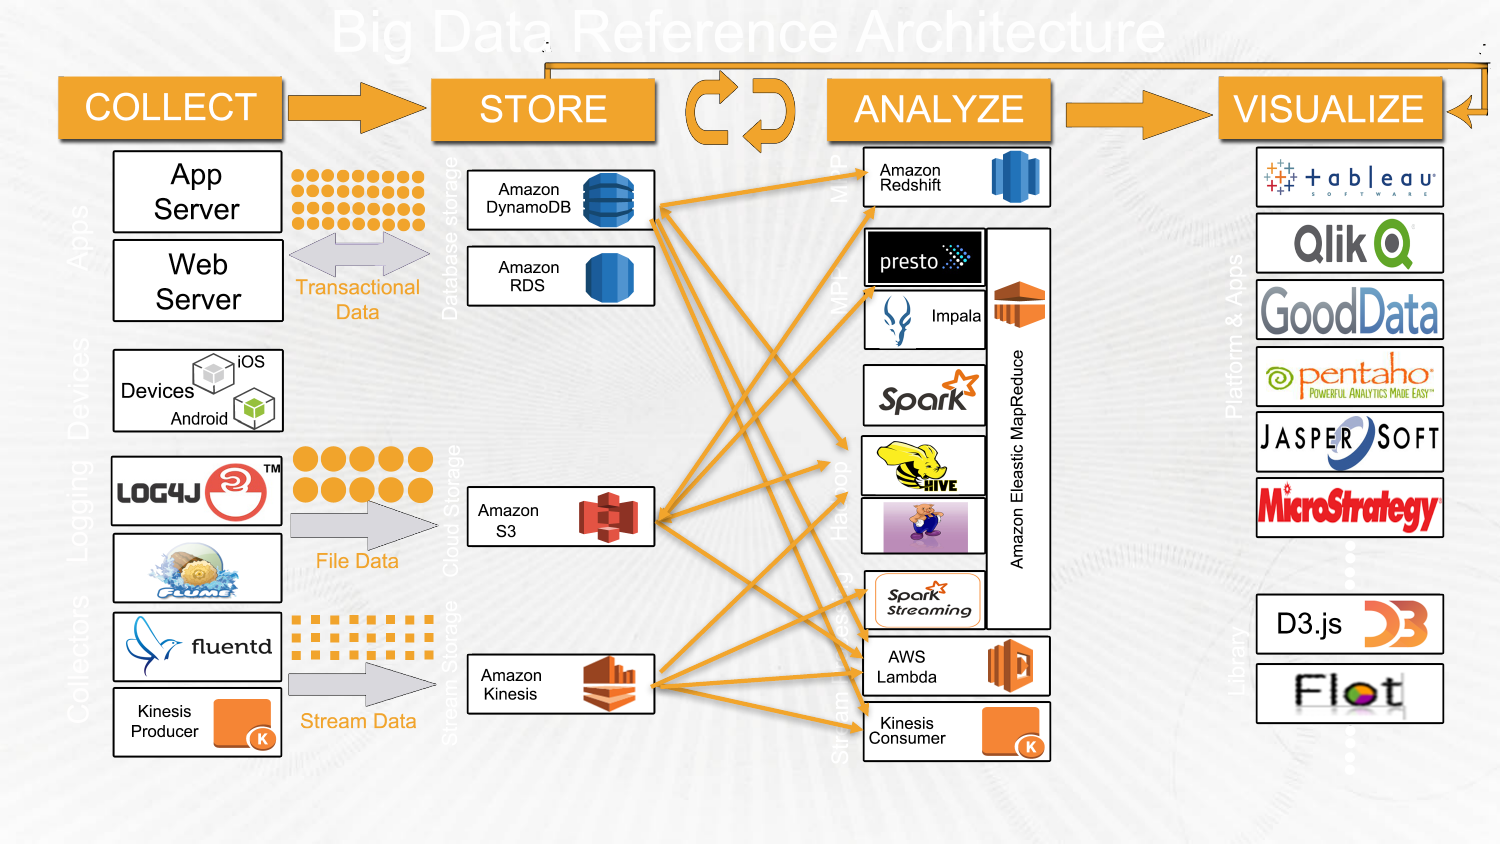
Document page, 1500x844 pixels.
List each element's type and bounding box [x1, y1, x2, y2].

picture [0, 0, 1500, 844]
text_box [650, 491, 869, 731]
text_box [650, 171, 869, 210]
text_box [655, 205, 876, 659]
